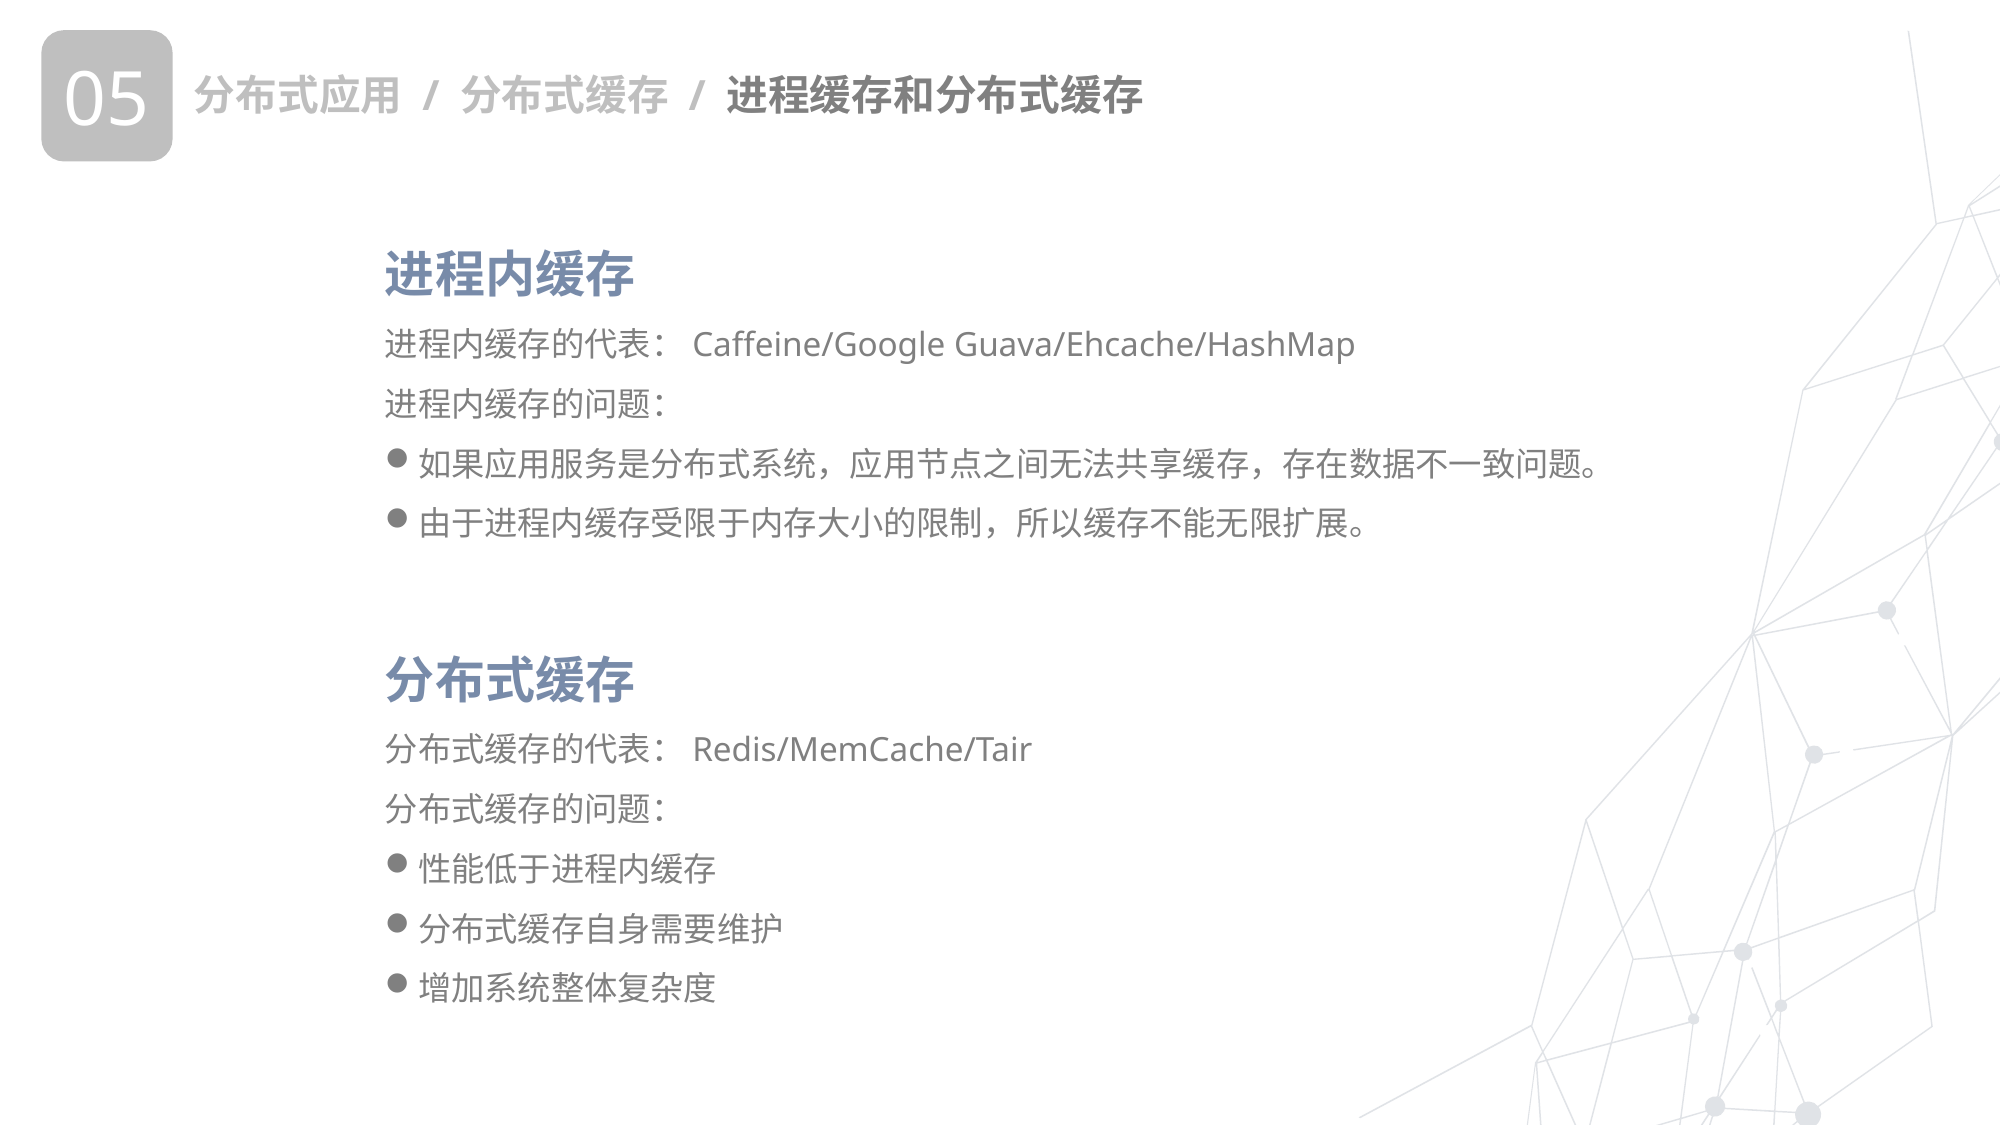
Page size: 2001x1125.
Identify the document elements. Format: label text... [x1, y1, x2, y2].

text_box 进程内缓存 进程内缓存的代表：Caffeine/Google Guava/Ehcache/HashMap 进程内缓存的问题： 如果应用服务是分布式系统，应用节点之间无法共享缓存，存在数据不一致问题。 由于进程内缓存受限于内存大小的限制，所以缓存不能无限扩展。 [370, 205, 1630, 550]
text_box [1358, 30, 2000, 1125]
text_box 分布式应用 / 分布式缓存 / 进程缓存和分布式缓存 [194, 35, 1346, 138]
text_box 分布式缓存 分布式缓存的代表：Redis/MemCache/Tair 分布式缓存的问题： 性能低于进程内缓存 分布式缓存自身需要维护 增加系统整体复杂度 [370, 610, 1216, 1015]
text_box 05 [41, 30, 173, 162]
